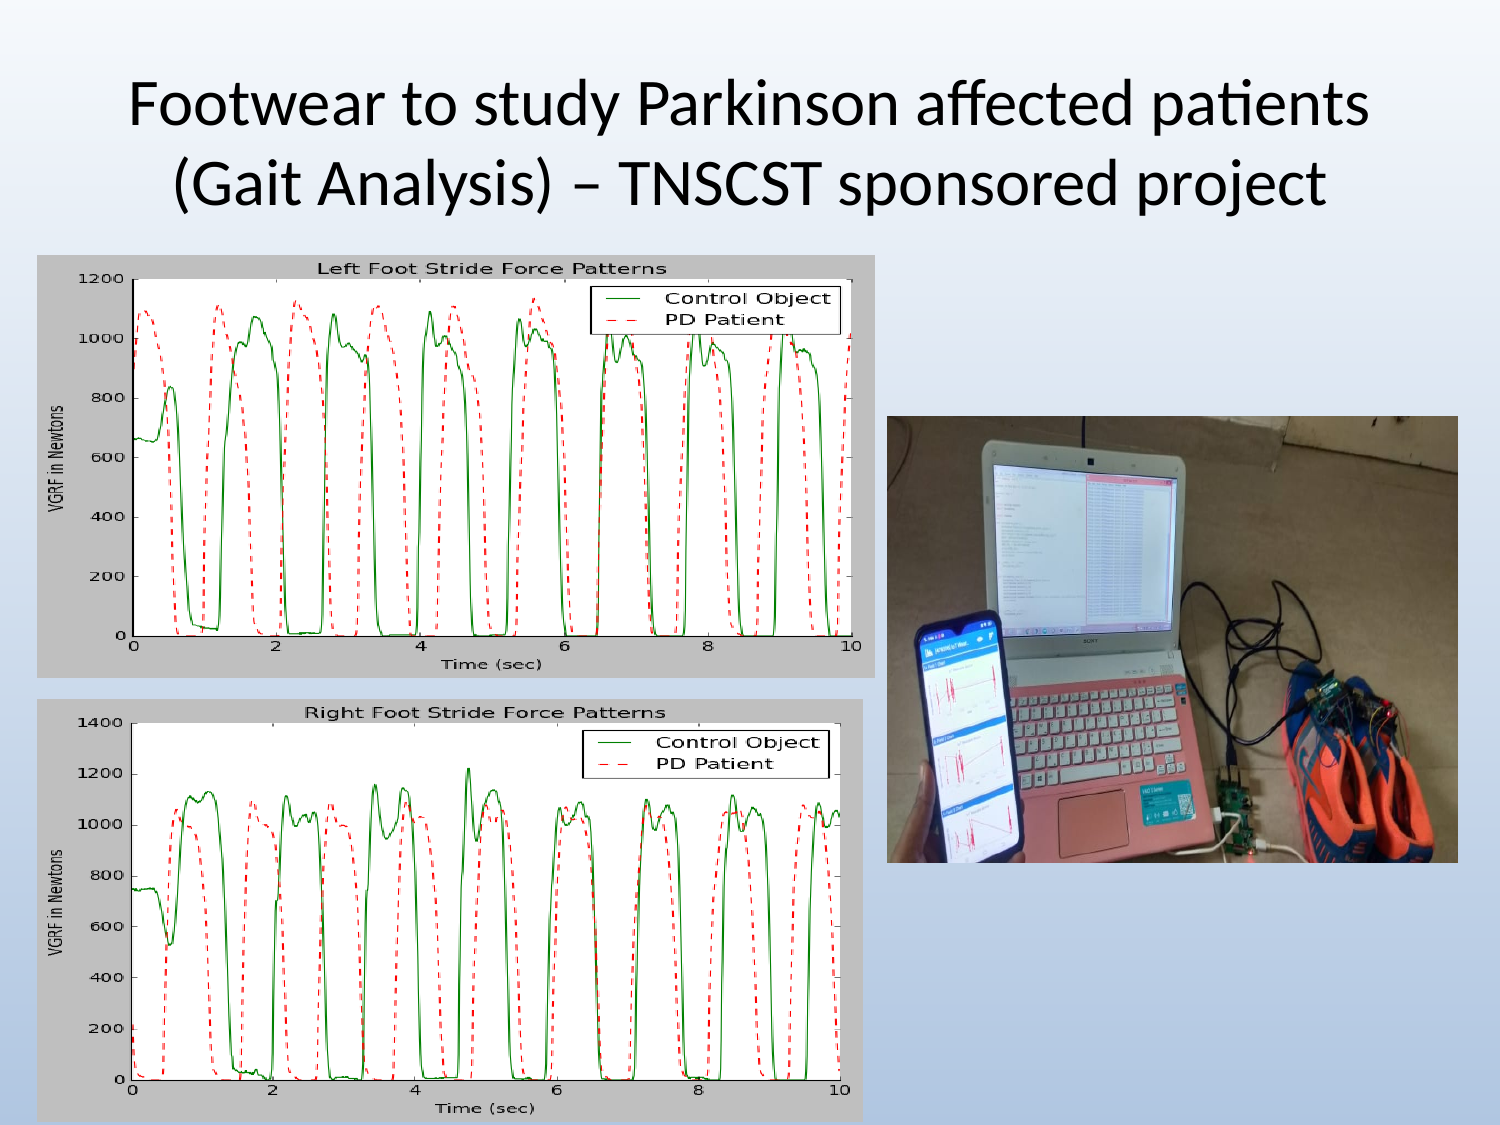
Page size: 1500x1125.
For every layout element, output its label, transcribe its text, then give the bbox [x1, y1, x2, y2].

title Footwear to study Parkinson affected patients (Gait Analysis) – TNSCST sponsored project [75, 45, 1425, 233]
picture [37, 699, 863, 1122]
picture [887, 416, 1458, 863]
picture [37, 254, 876, 678]
